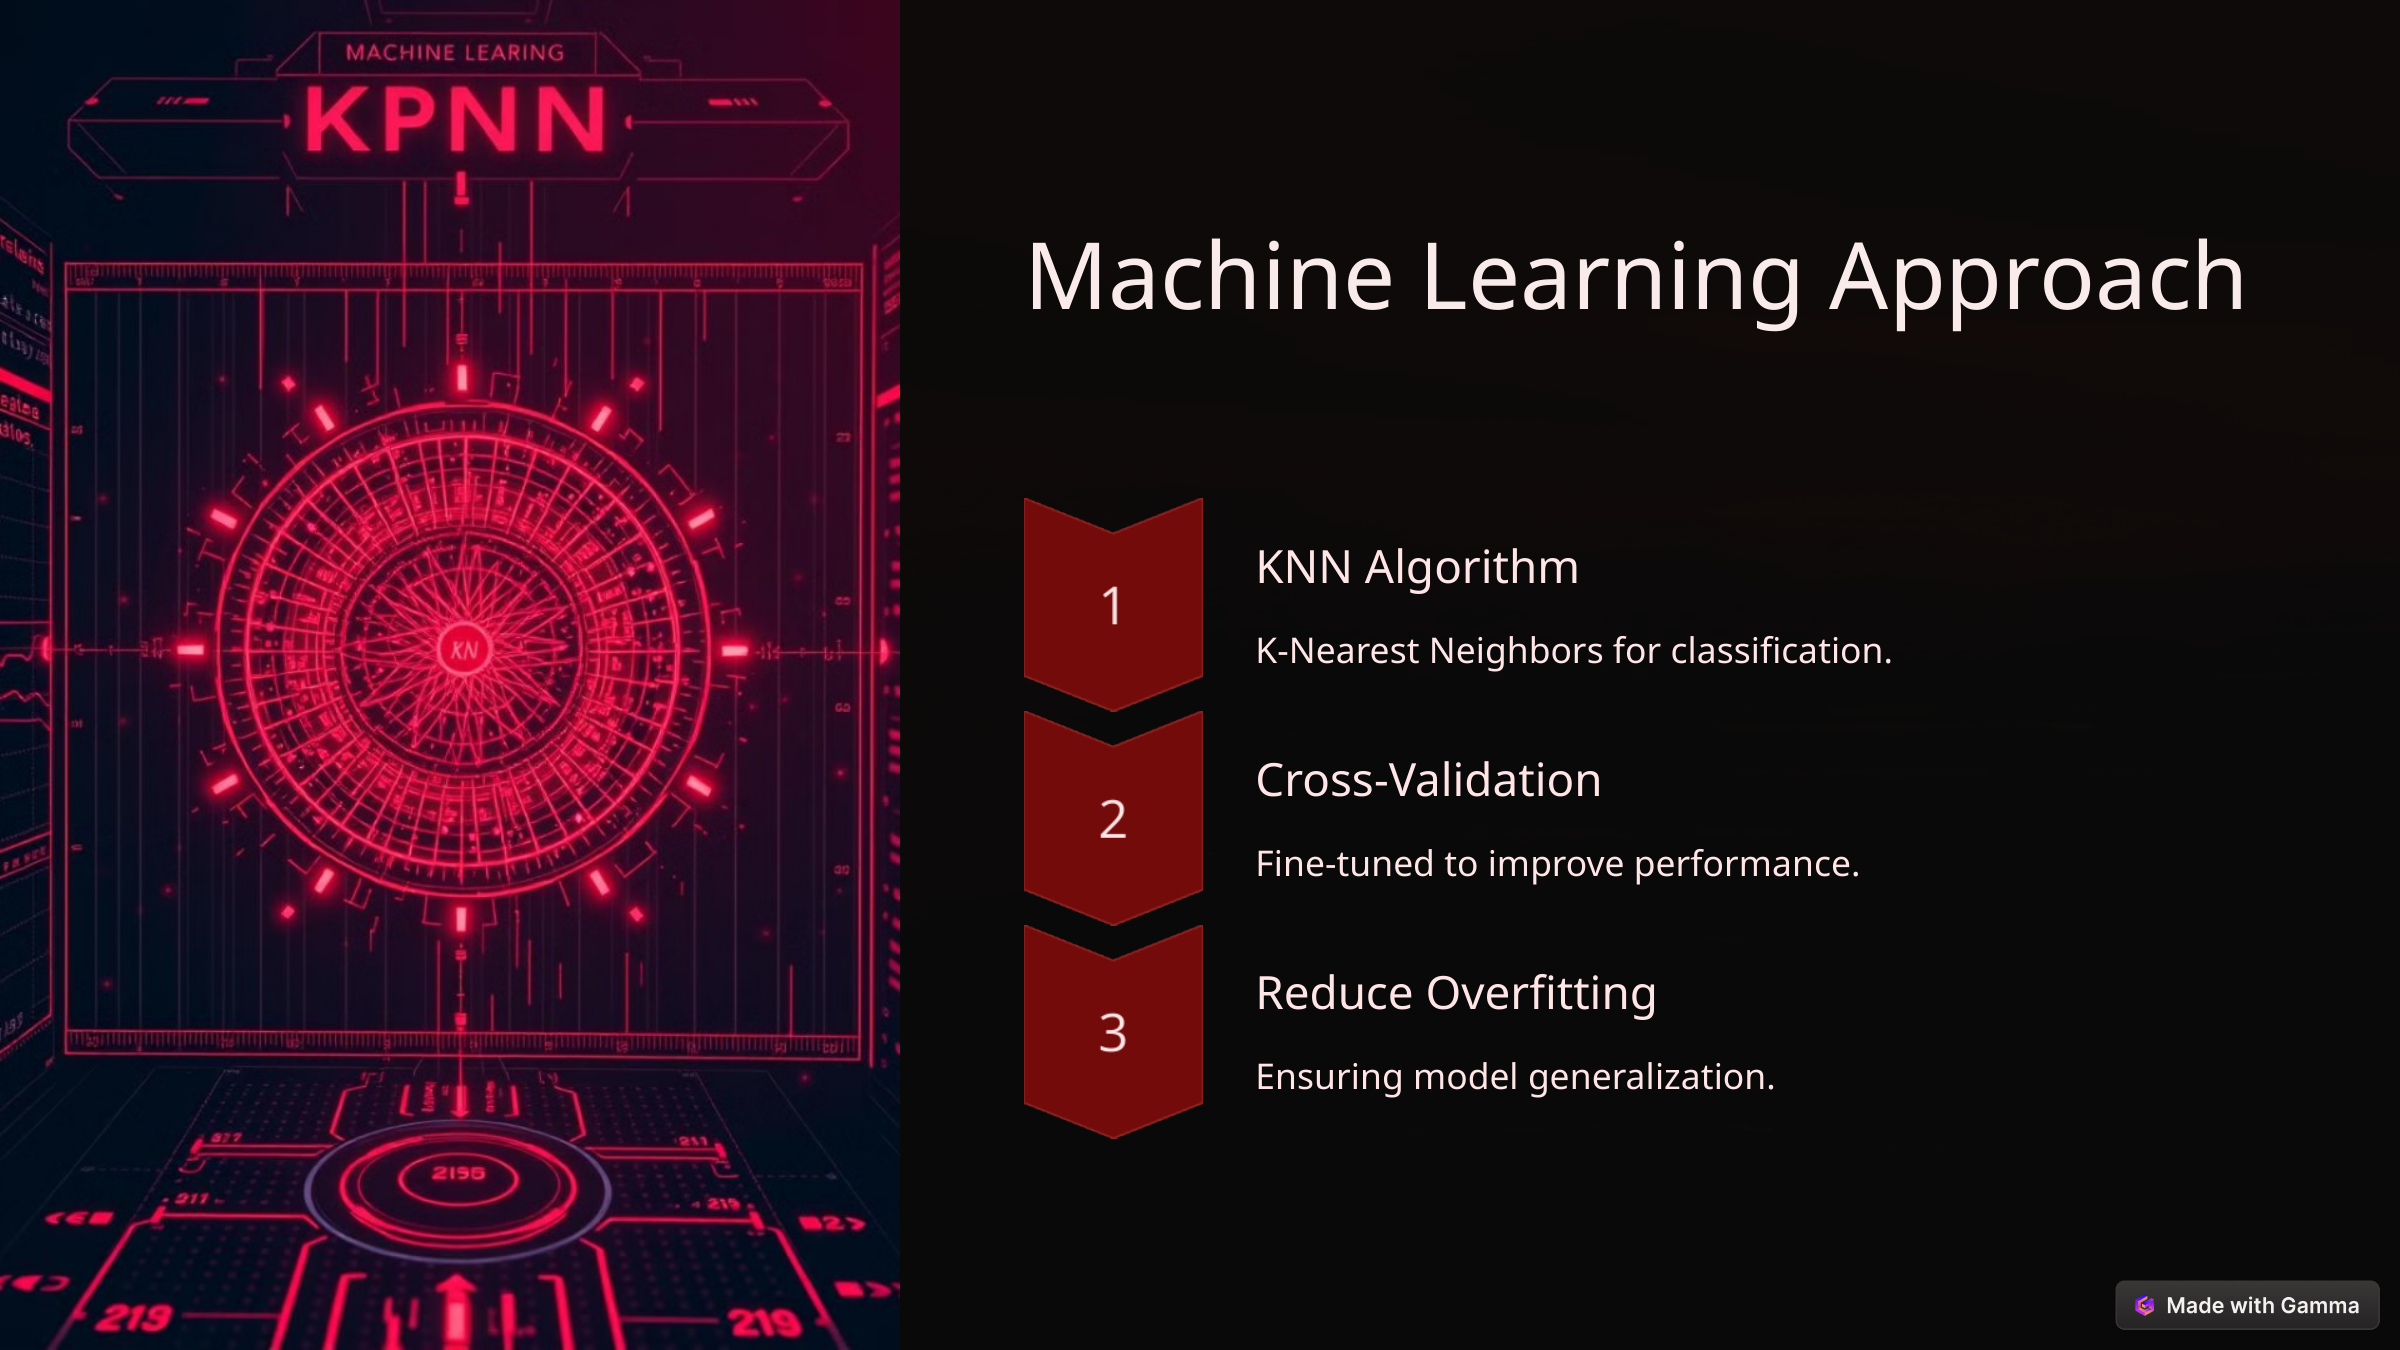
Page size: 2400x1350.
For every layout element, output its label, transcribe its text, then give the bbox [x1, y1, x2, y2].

text_box Fine-tuned to improve performance. [1255, 827, 2276, 884]
text_box Cross-Validation [1255, 747, 1728, 806]
text_box Ensuring model generalization. [1255, 1040, 2276, 1098]
picture [0, 0, 900, 1350]
picture [1024, 498, 1203, 1139]
text_box Machine Learning Approach [1024, 211, 2276, 446]
picture [2106, 1271, 2389, 1339]
text_box K-Nearest Neighbors for classification. [1255, 613, 2276, 671]
text_box KNN Algorithm [1255, 534, 1723, 593]
text_box Reduce Overfitting [1255, 960, 1778, 1020]
